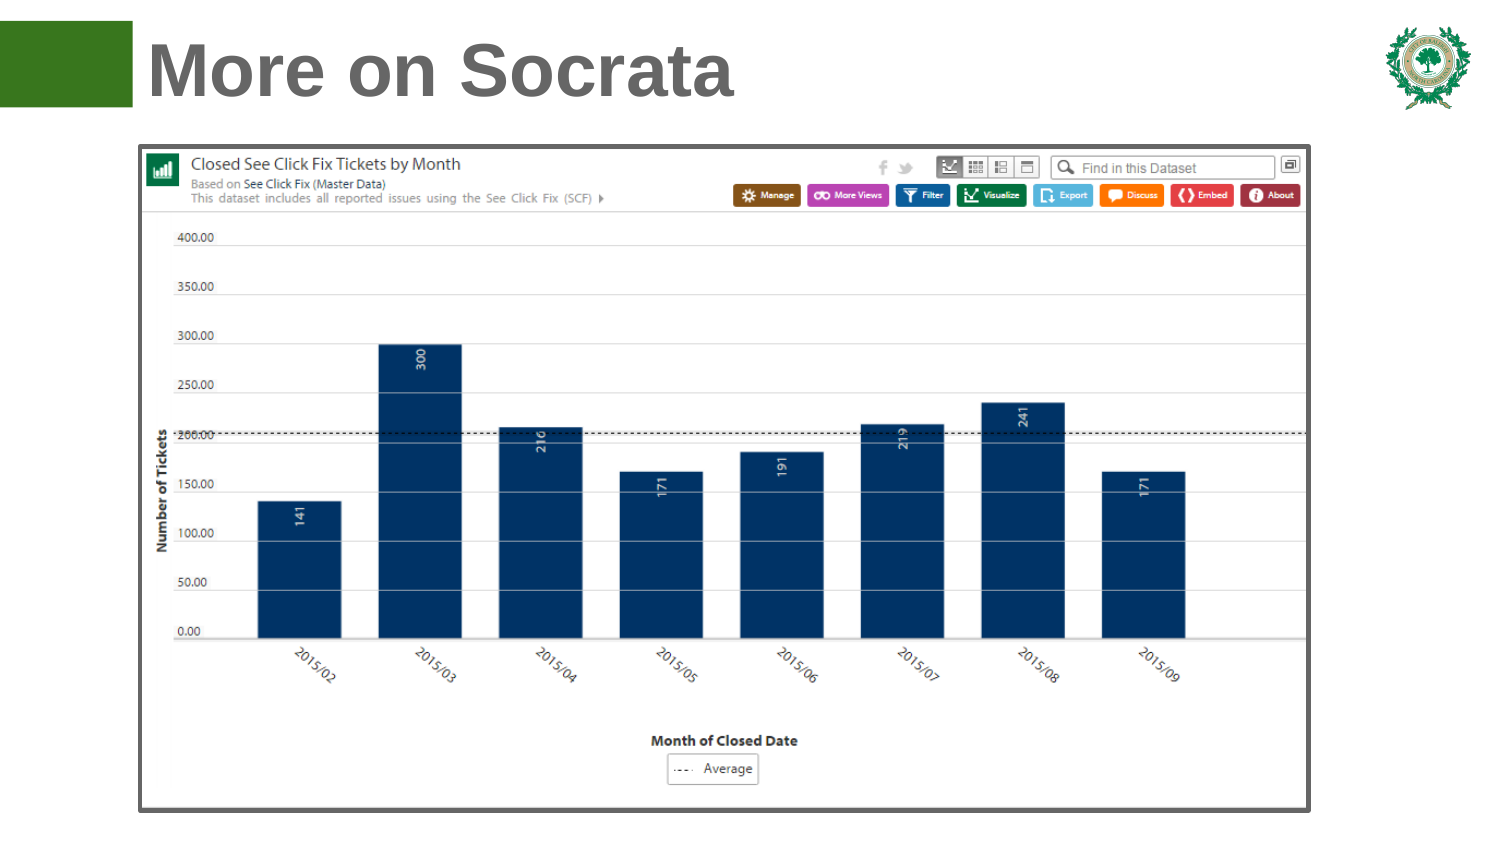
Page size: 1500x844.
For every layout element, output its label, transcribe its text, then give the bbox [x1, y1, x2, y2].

title More on Socrata [132, 6, 1367, 123]
picture [1380, 20, 1476, 116]
picture [142, 148, 1307, 809]
